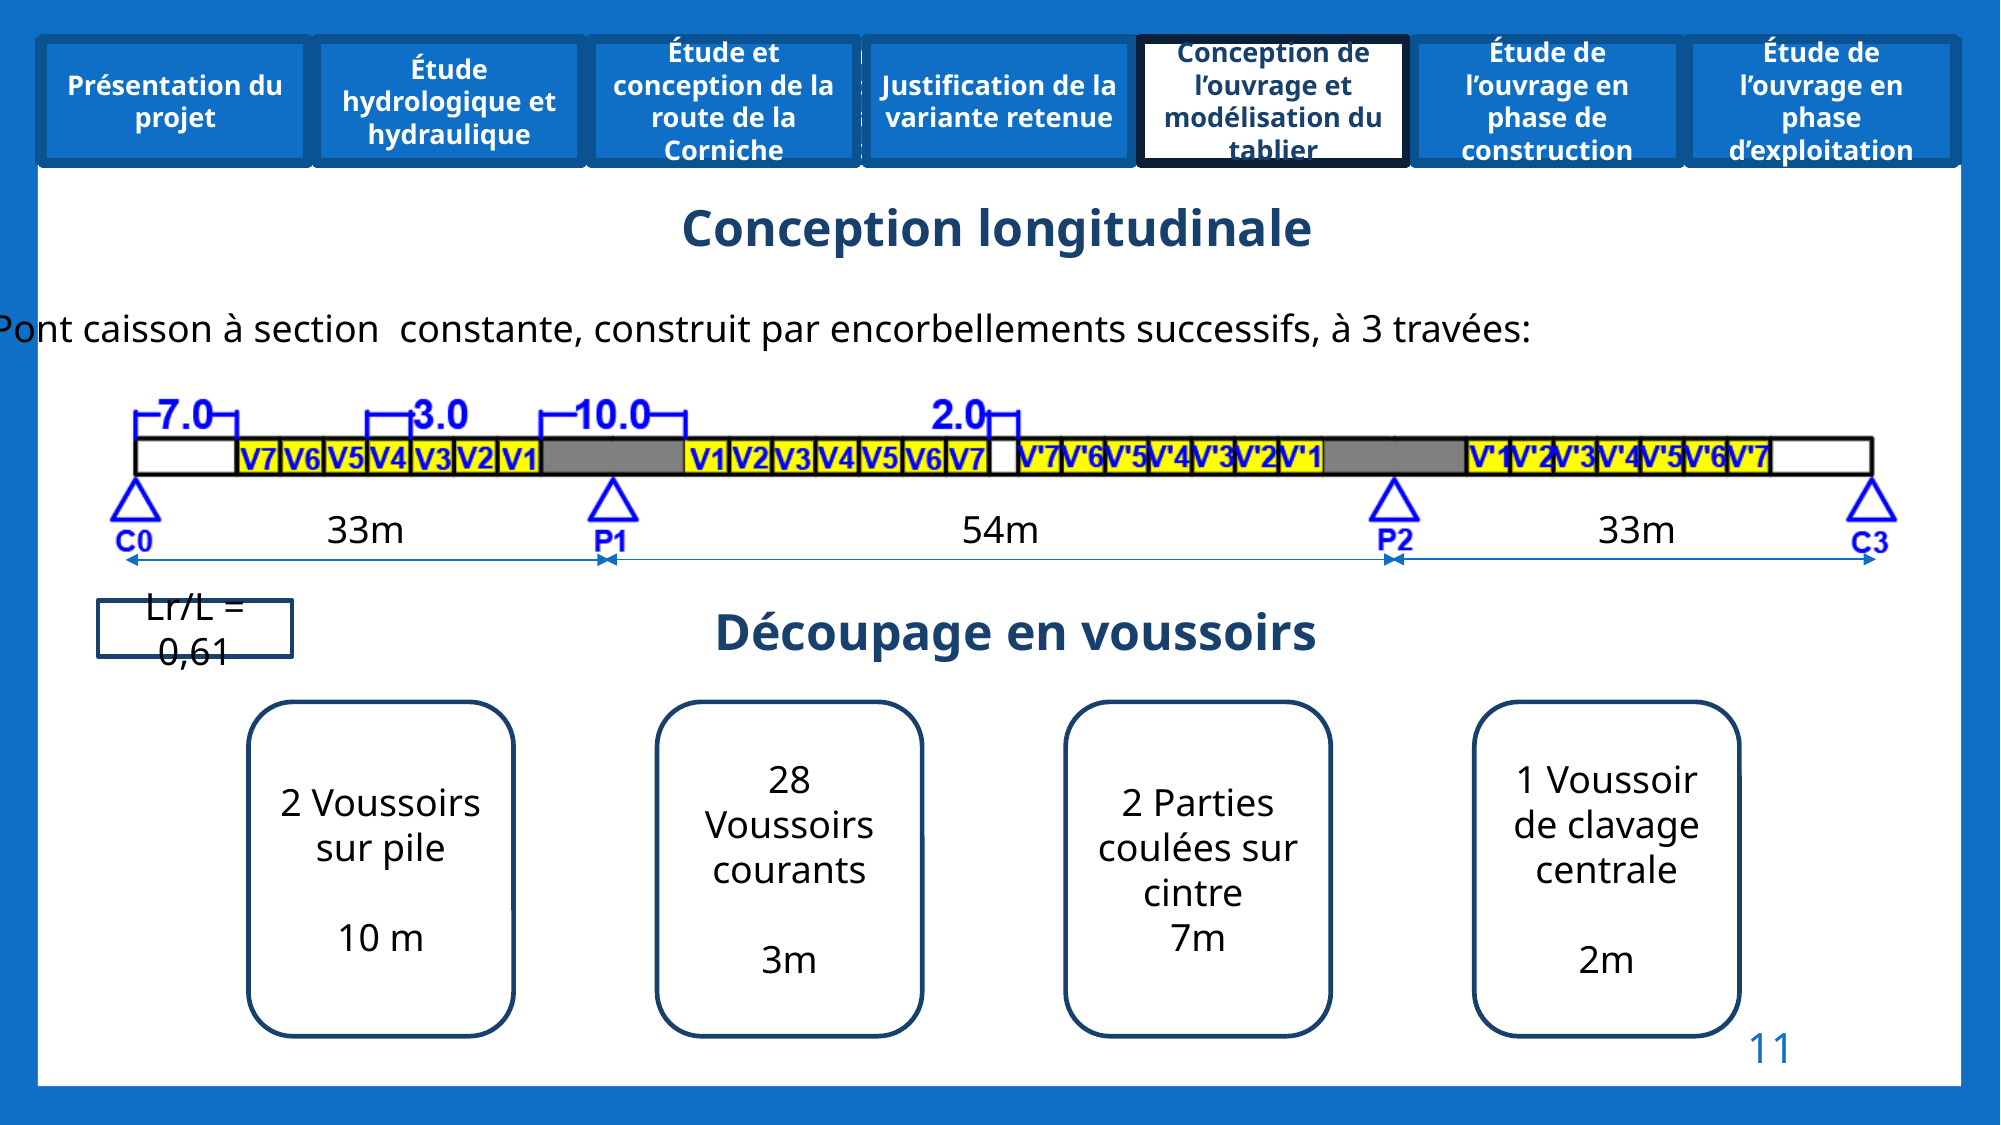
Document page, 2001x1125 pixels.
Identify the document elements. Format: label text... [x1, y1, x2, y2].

text_box Étude de l’ouvrage en phase de construction [1413, 37, 1682, 164]
text_box Etude de la précontrainte du tablier [1956, 37, 1962, 164]
text_box 28 Voussoirs courants 3m [655, 700, 924, 1038]
text_box Étude hydrologique et hydraulique [315, 37, 584, 164]
text_box Justification de la variante retenue [865, 37, 1134, 164]
picture [97, 390, 1906, 561]
text_box Lr/L = 0,61 [97, 599, 294, 658]
text_box Étude et conception de la route de la Corniche [589, 37, 858, 164]
text_box Modélisation du tablier [1682, 37, 1687, 164]
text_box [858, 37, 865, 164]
text_box Présentation du projet [36, 37, 41, 164]
text_box Les hypothèses de calcul [1408, 37, 1413, 164]
text_box Conception de l’ouvrage [1134, 37, 1139, 164]
text_box 1 Voussoir de clavage centrale 2m [1472, 700, 1742, 1038]
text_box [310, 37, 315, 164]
slide_number 11 [1530, 1020, 1811, 1081]
text_box Découpage en voussoirs [646, 592, 1386, 668]
text_box Présentation du projet [41, 37, 310, 164]
text_box 2 Parties coulées sur cintre 7m [1064, 700, 1333, 1038]
text_box Conception longitudinale [627, 188, 1368, 264]
text_box Conception de l’ouvrage et modélisation du tablier [1139, 37, 1408, 164]
text_box Pont caisson à section constante, construit par encorbellements successifs, à 3 travées: [0, 302, 1548, 358]
text_box 2 Voussoirs sur pile 10 m [246, 700, 516, 1038]
text_box Etude et conception de la route [584, 37, 589, 164]
text_box Étude de l’ouvrage en phase d’exploitation [1687, 37, 1956, 164]
